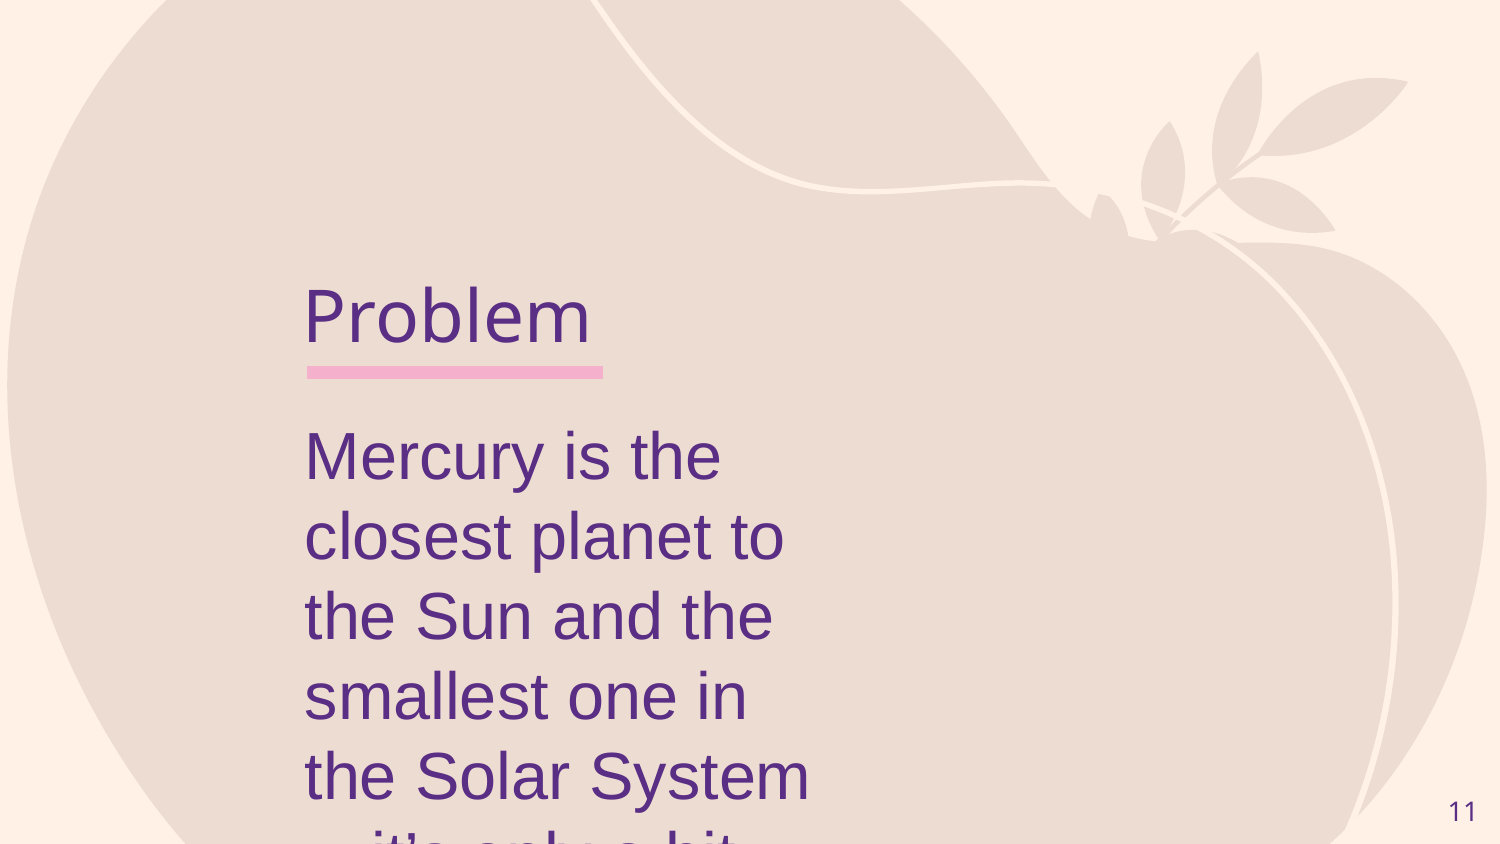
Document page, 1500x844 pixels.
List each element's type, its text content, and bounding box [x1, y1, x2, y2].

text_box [307, 374, 603, 379]
subtitle Mercury is the closest planet to the Sun and the smallest one in the Solar System—it’s only a bit larger than the Moon. The planet’s name has nothing to do with the liquid metal, since it was named after the Roman messenger god, Mercury [304, 412, 817, 713]
title Problem [302, 270, 806, 366]
slide_number ‹#› [1403, 779, 1494, 844]
